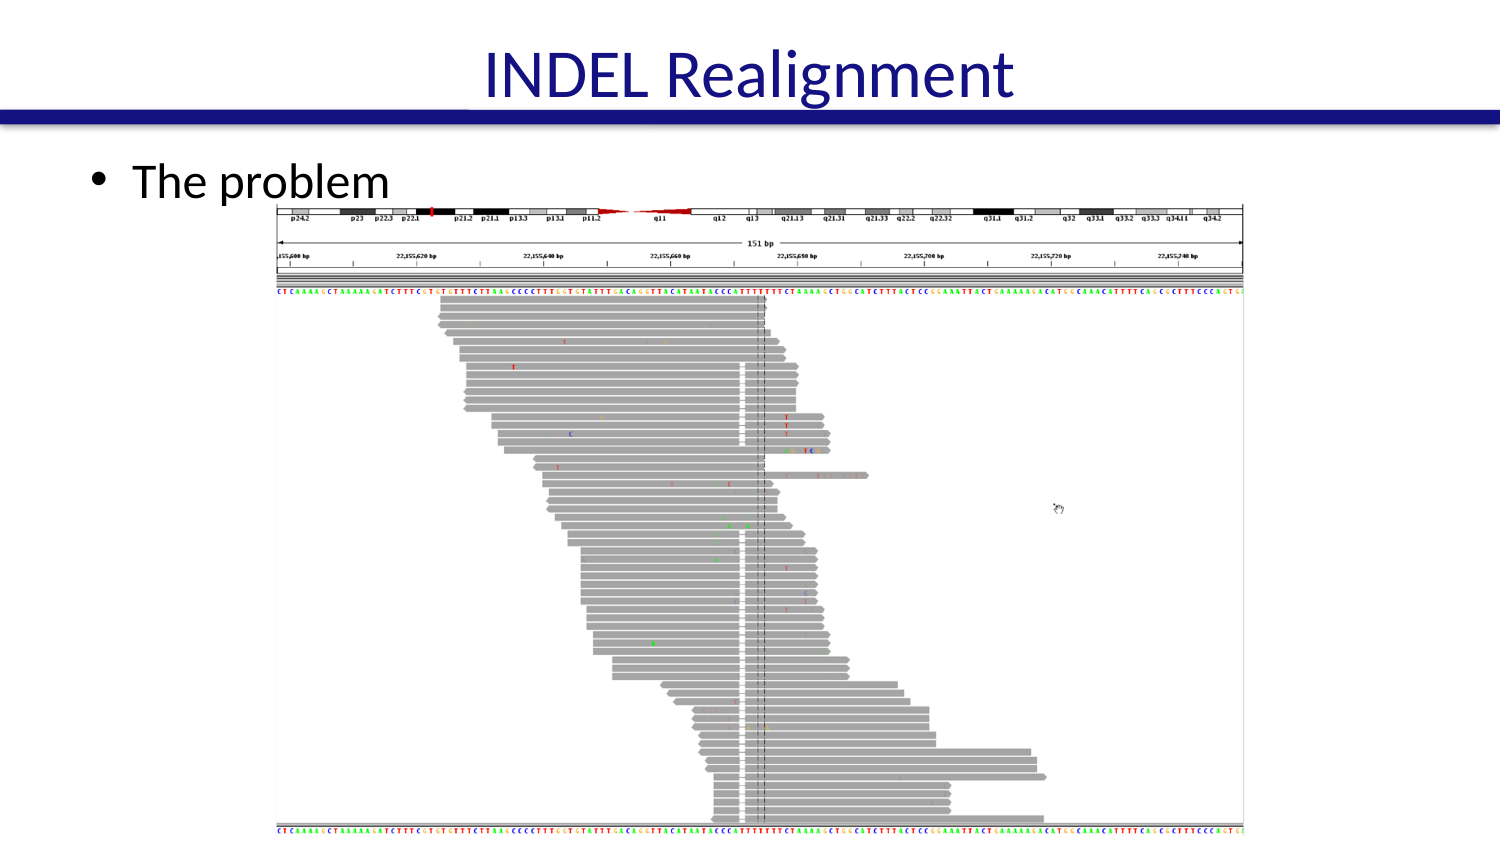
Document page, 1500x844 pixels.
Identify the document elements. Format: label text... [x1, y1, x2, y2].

list The problem [75, 140, 1425, 754]
picture [266, 201, 1257, 844]
title INDEL Realignment [75, 0, 1425, 140]
